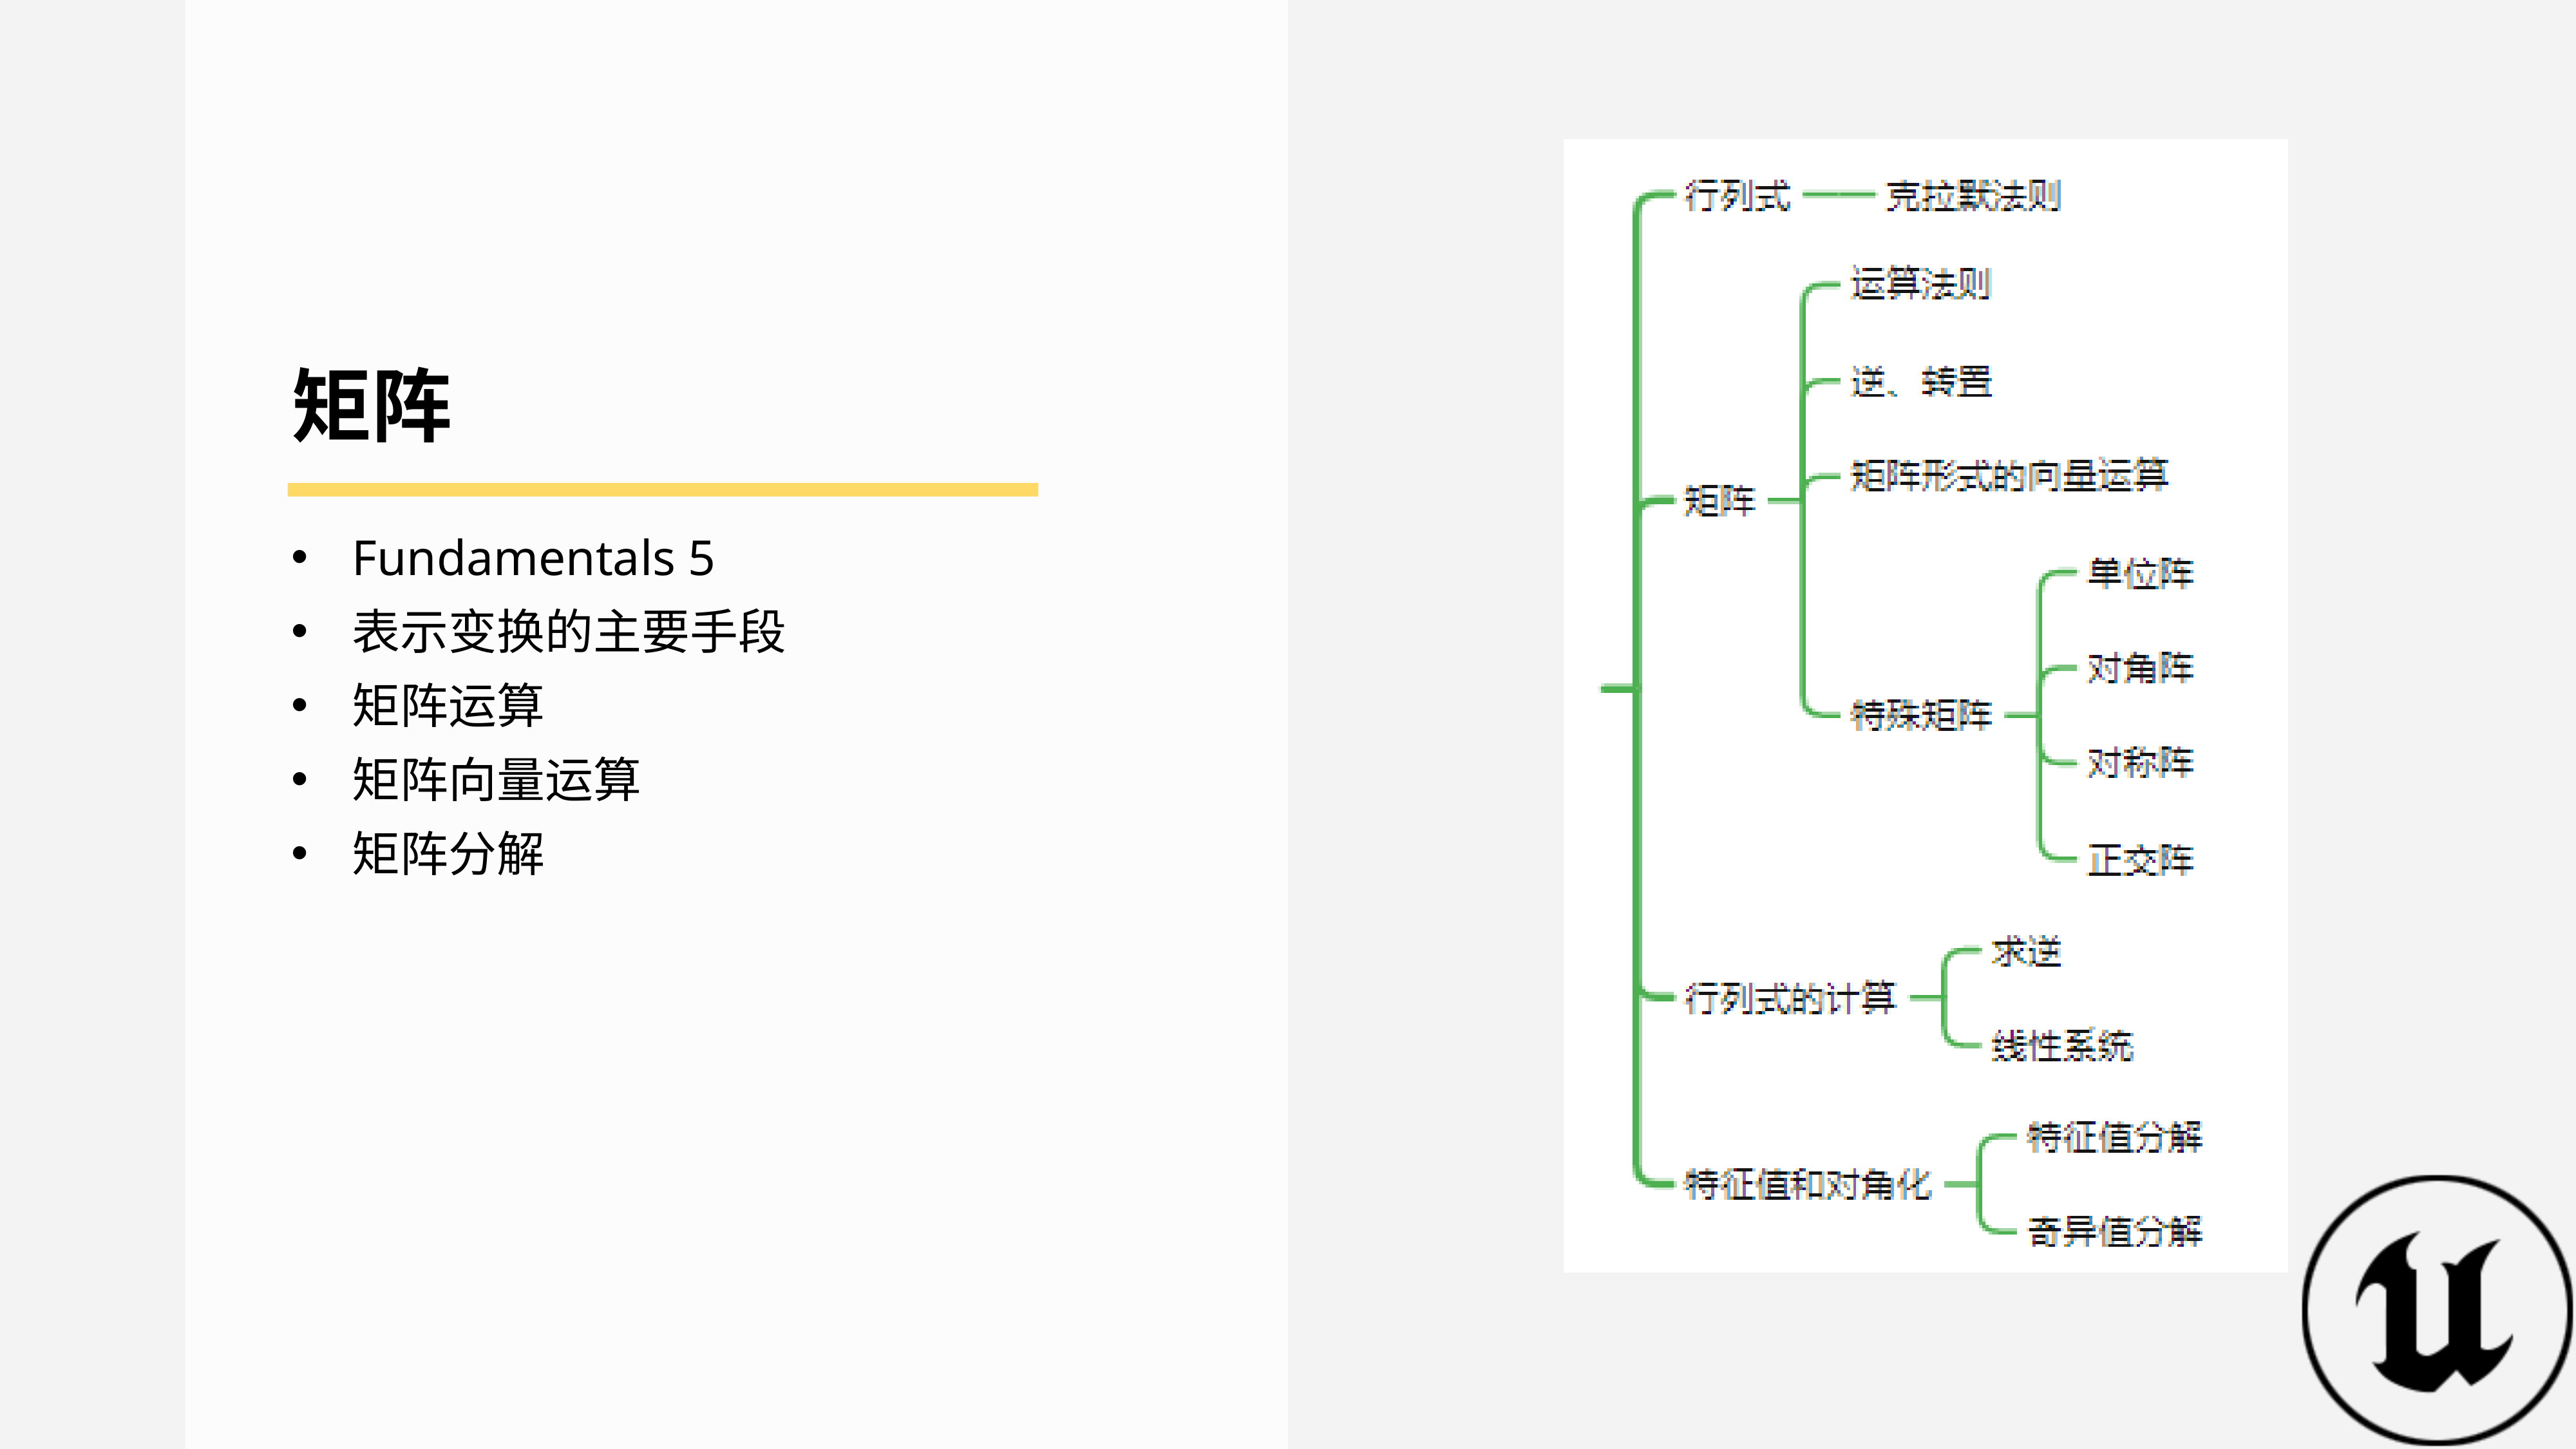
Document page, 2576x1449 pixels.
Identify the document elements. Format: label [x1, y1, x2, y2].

text_box [285, 348, 1039, 891]
picture [1564, 138, 2289, 1273]
picture [2298, 1171, 2576, 1449]
text_box [185, 0, 1288, 1449]
